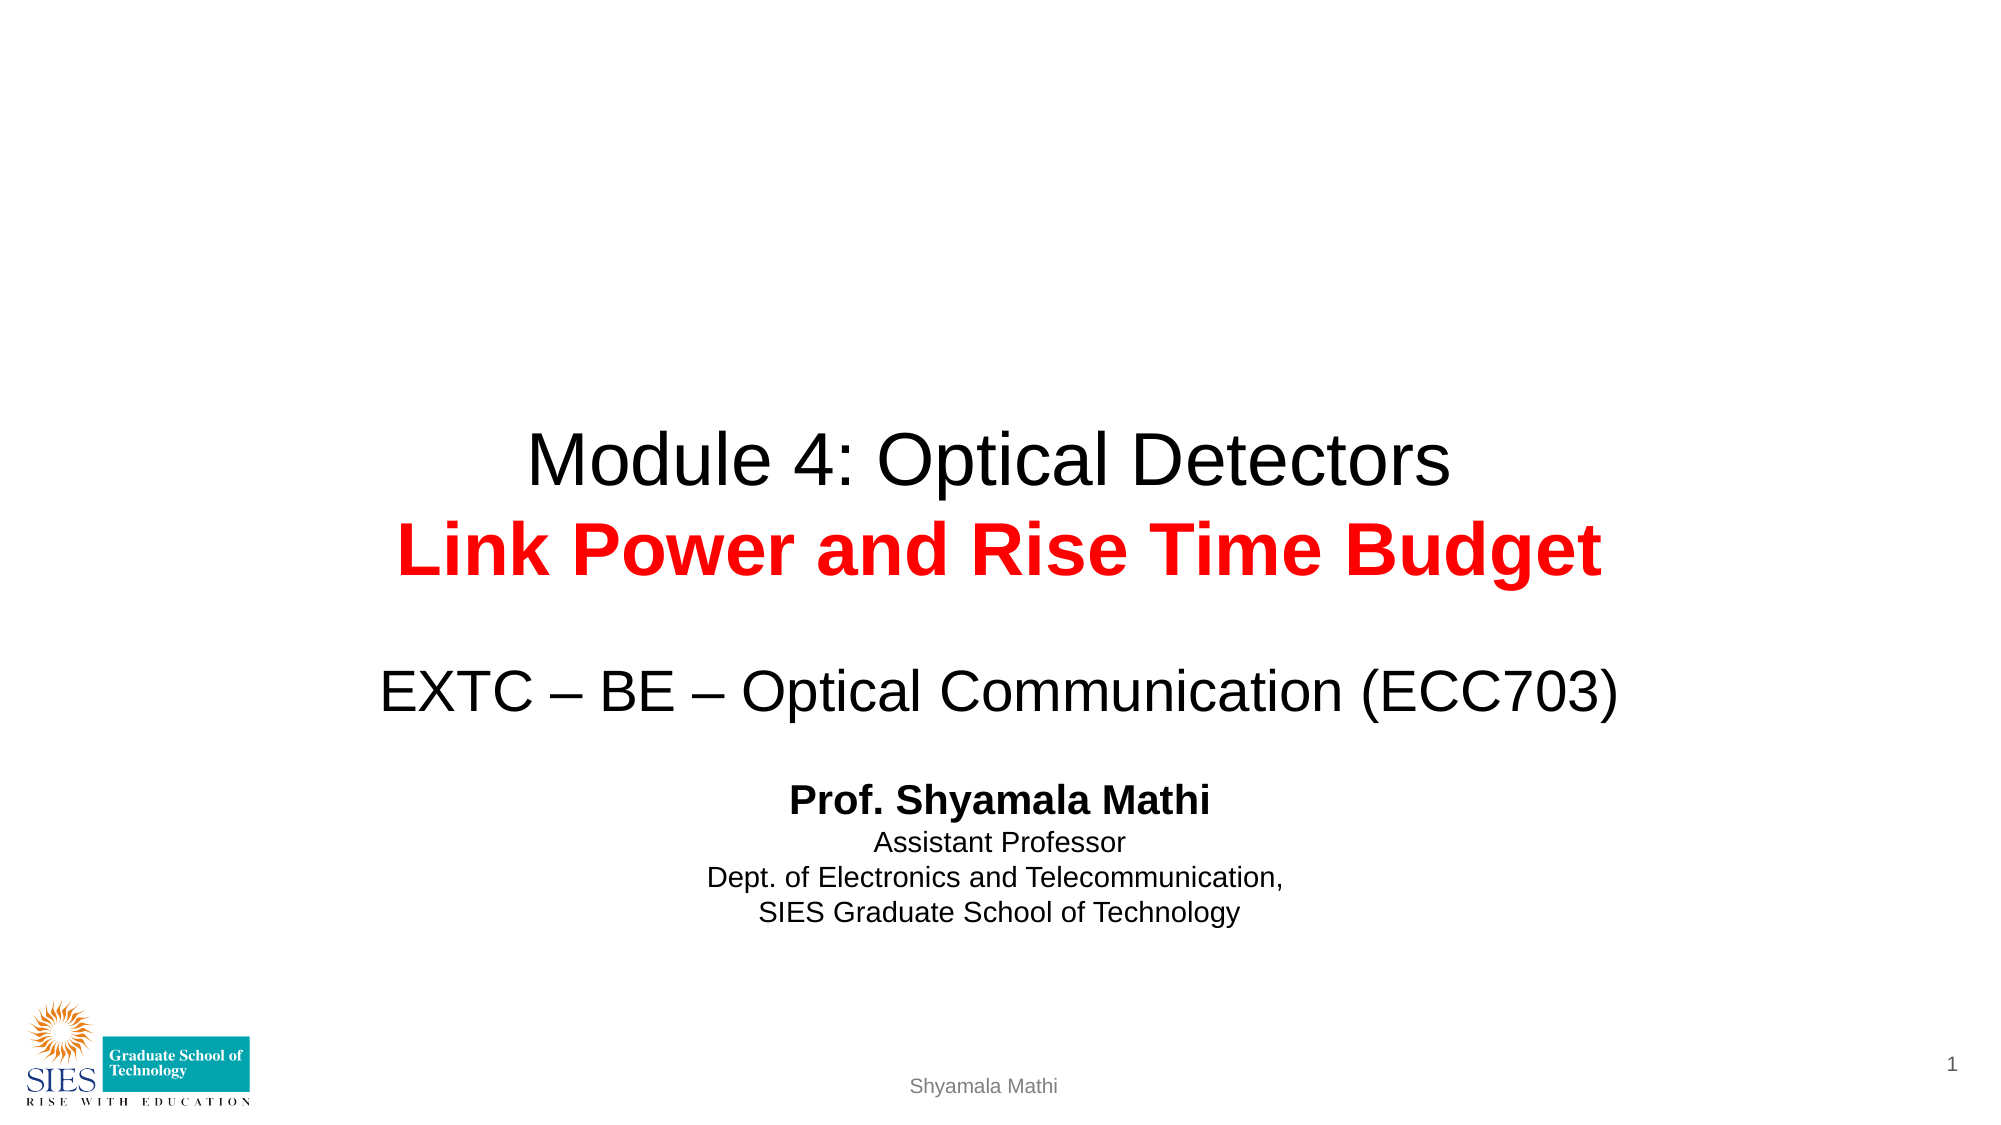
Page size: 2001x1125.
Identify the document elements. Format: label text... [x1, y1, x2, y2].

title Module 4: Optical Detectors Link Power and Rise Time Budget [17, 353, 1983, 696]
picture [26, 998, 250, 1106]
subtitle EXTC – BE – Optical Communication (ECC703) Prof. Shyamala Mathi Assistant Professor Dept. of Electronics and Telecommunication, SIES Graduate School of Technology [117, 634, 1883, 947]
slide_number 1 [1853, 1019, 1974, 1106]
